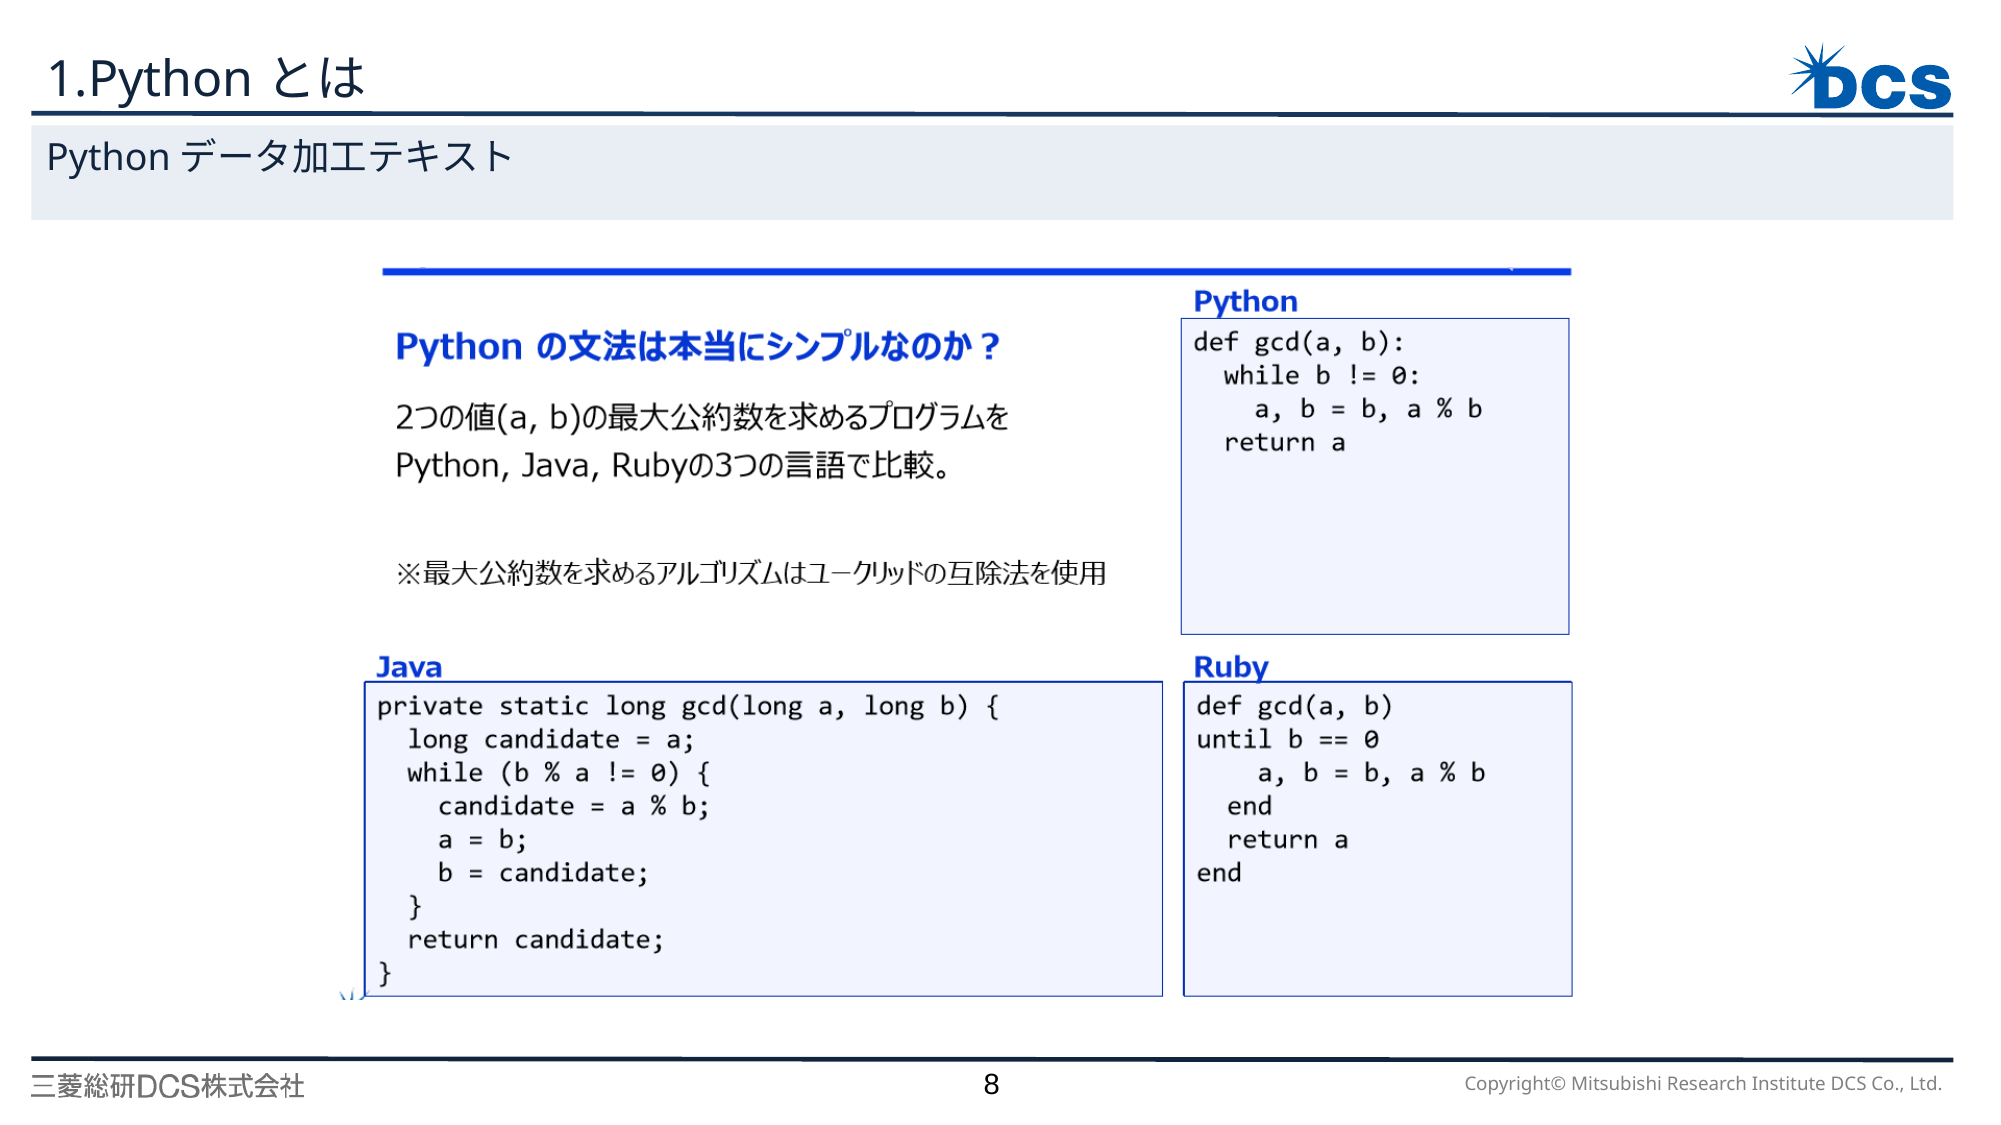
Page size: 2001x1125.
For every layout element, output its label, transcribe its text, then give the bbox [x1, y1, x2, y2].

list Pythonデータ加工テキスト [31, 125, 1954, 220]
picture [31, 1073, 304, 1098]
picture [326, 266, 1591, 1000]
title 1.Pythonとは [31, 38, 1756, 110]
